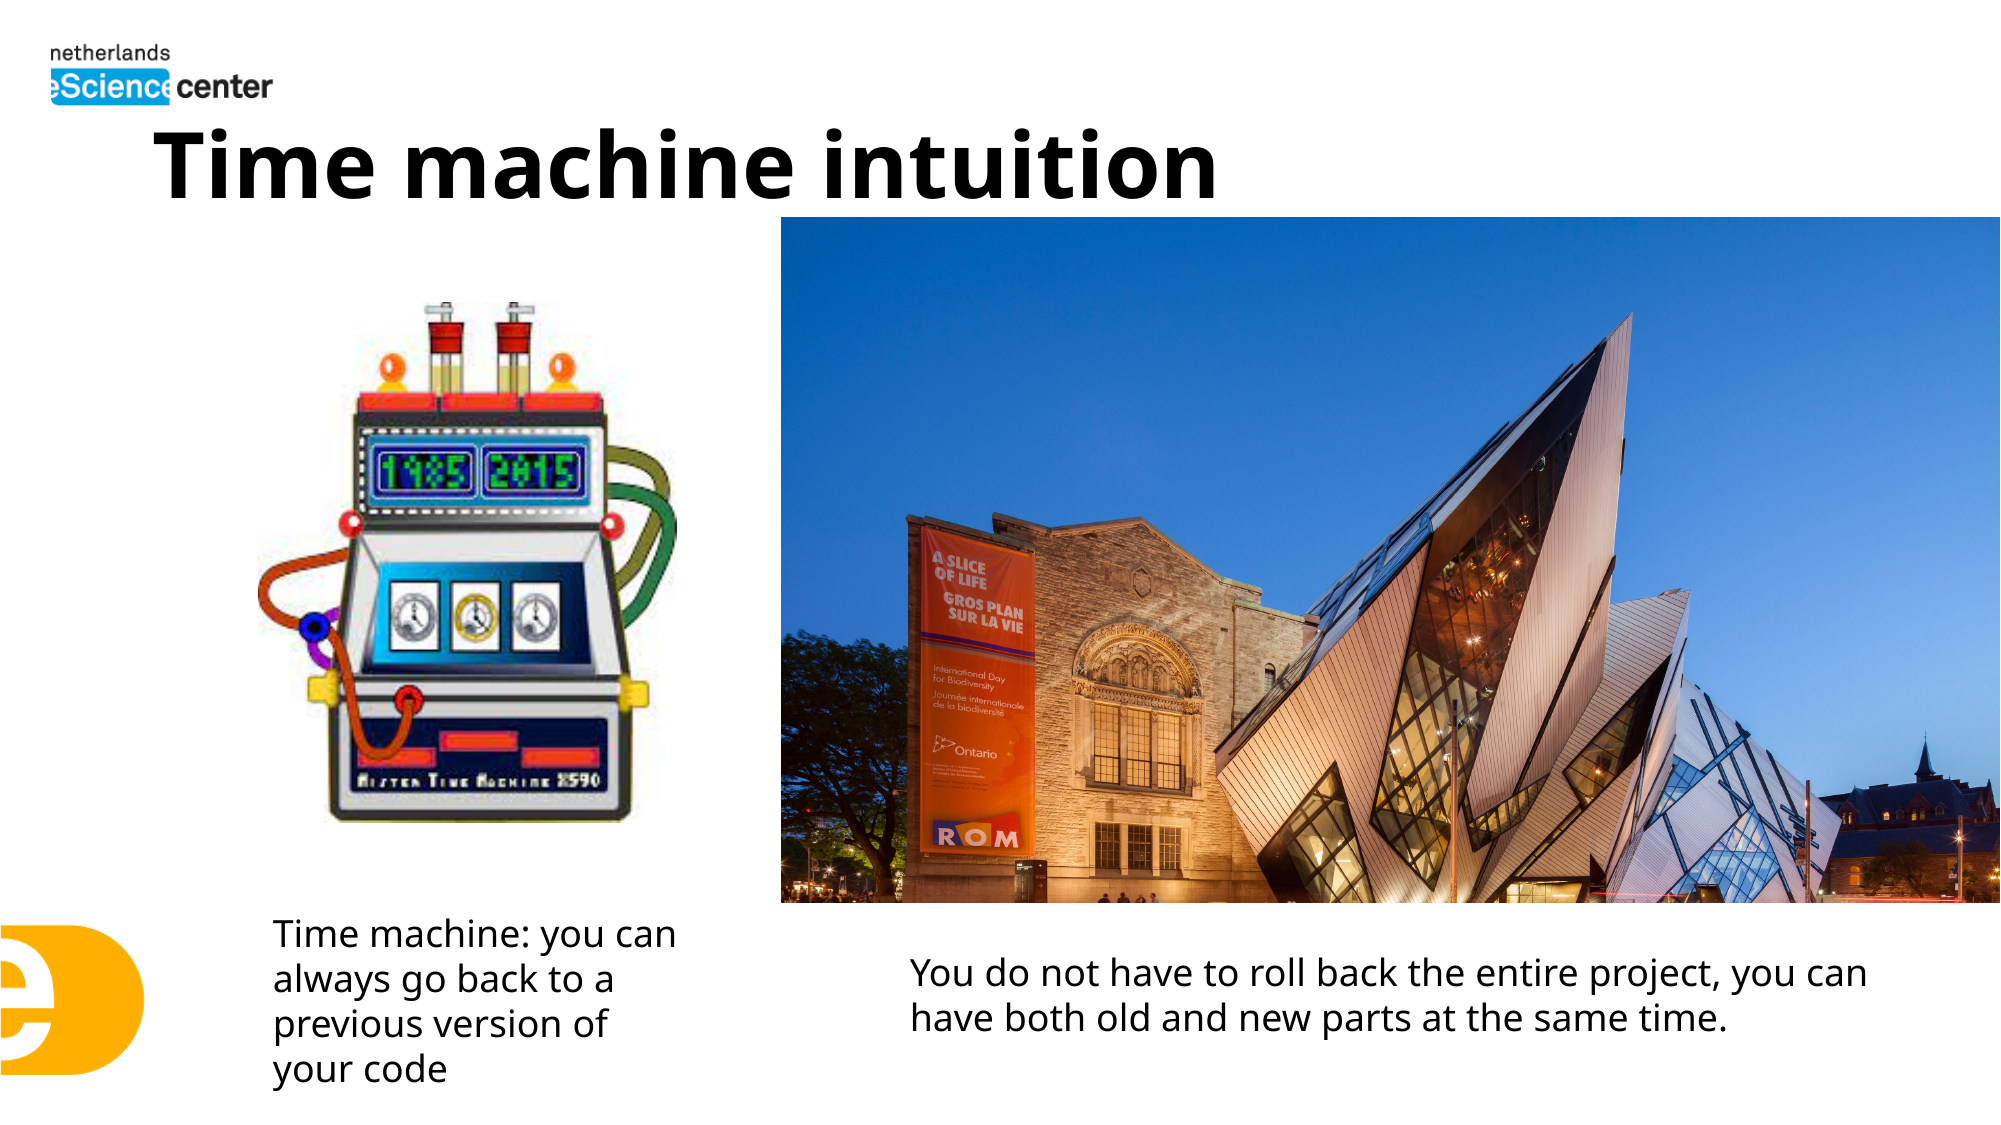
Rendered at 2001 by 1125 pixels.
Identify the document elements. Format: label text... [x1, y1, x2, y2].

picture [0, 0, 2001, 1125]
text_box Time machine: you can always go back to a previous version of your code [258, 902, 696, 1098]
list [258, 302, 677, 823]
text_box You do not have to roll back the entire project, you can have both old and new parts at the same time. [895, 941, 1941, 1047]
title Time machine intuition [137, 59, 1863, 278]
